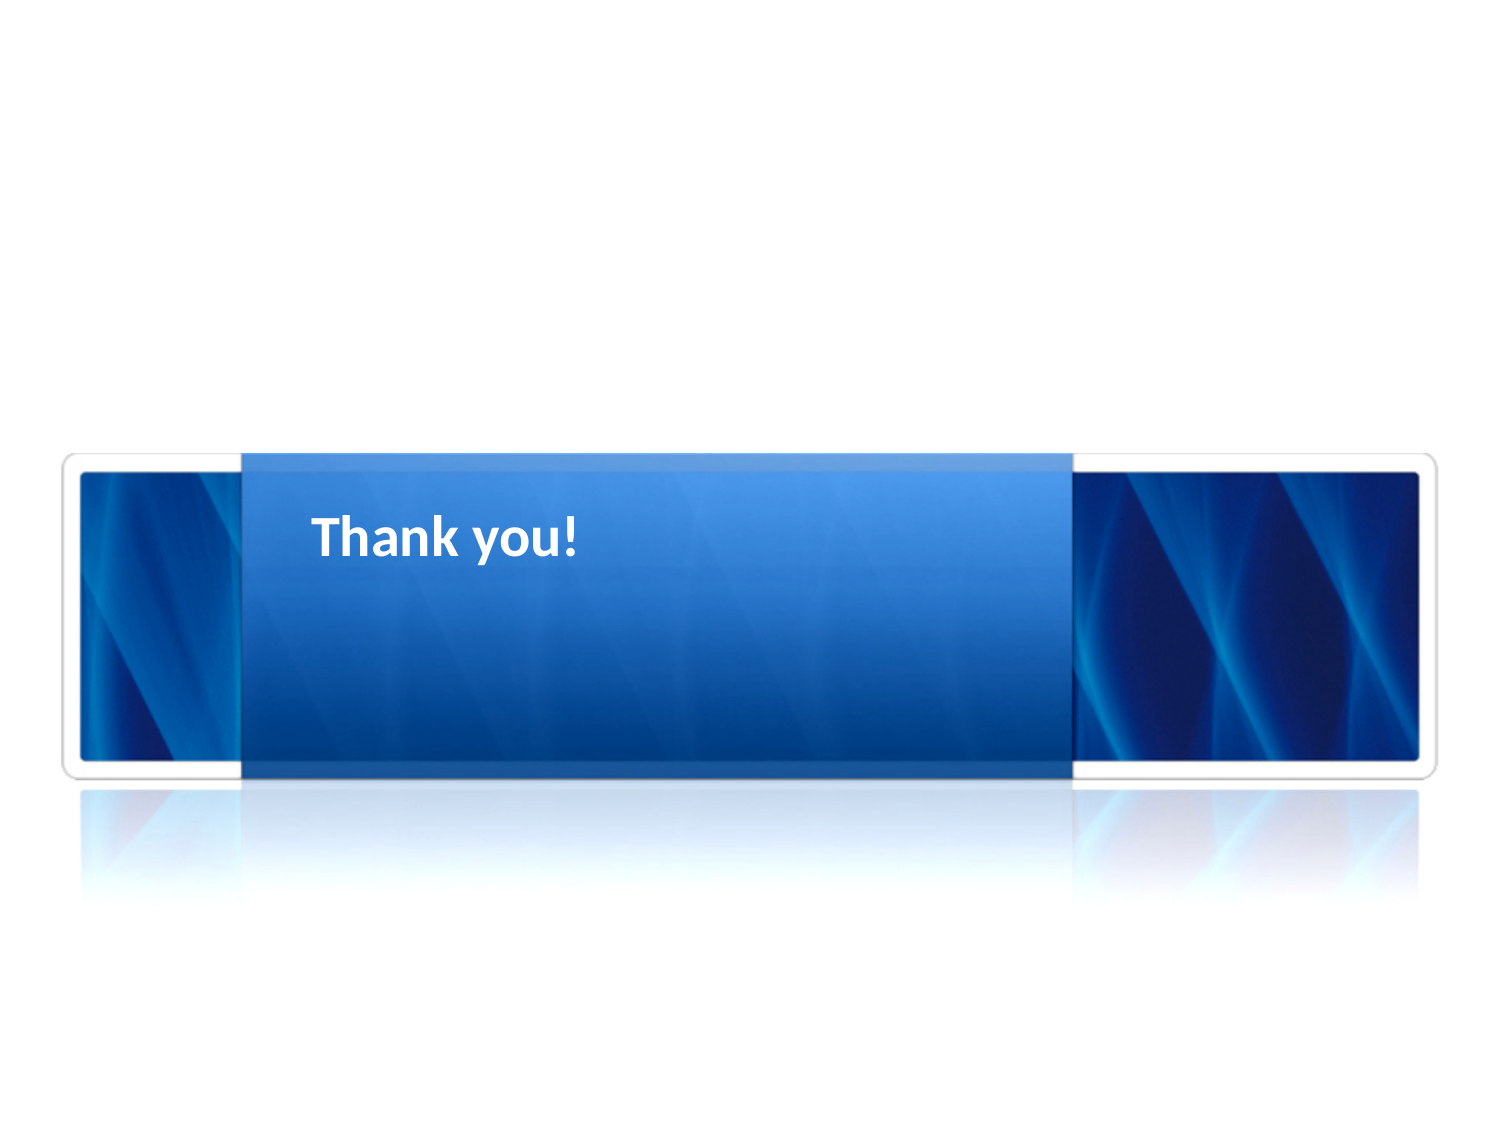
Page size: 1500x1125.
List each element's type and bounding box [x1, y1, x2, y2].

picture [59, 453, 1441, 967]
